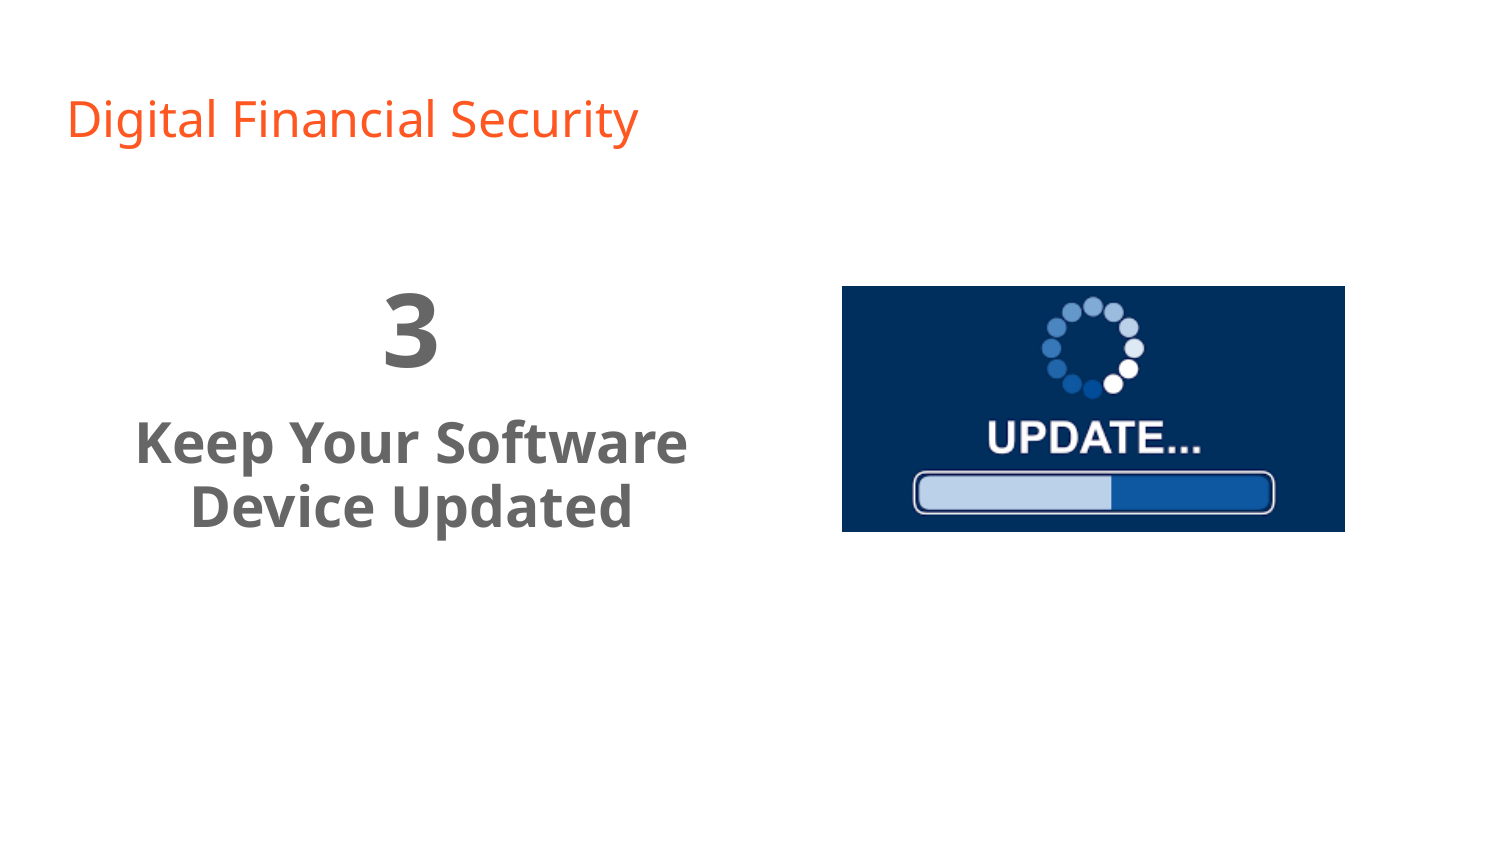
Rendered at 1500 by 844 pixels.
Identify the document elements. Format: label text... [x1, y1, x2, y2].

title Digital Financial Security [51, 72, 1449, 167]
picture [842, 285, 1345, 532]
list 3 Keep Your Software Device Updated [51, 259, 773, 559]
